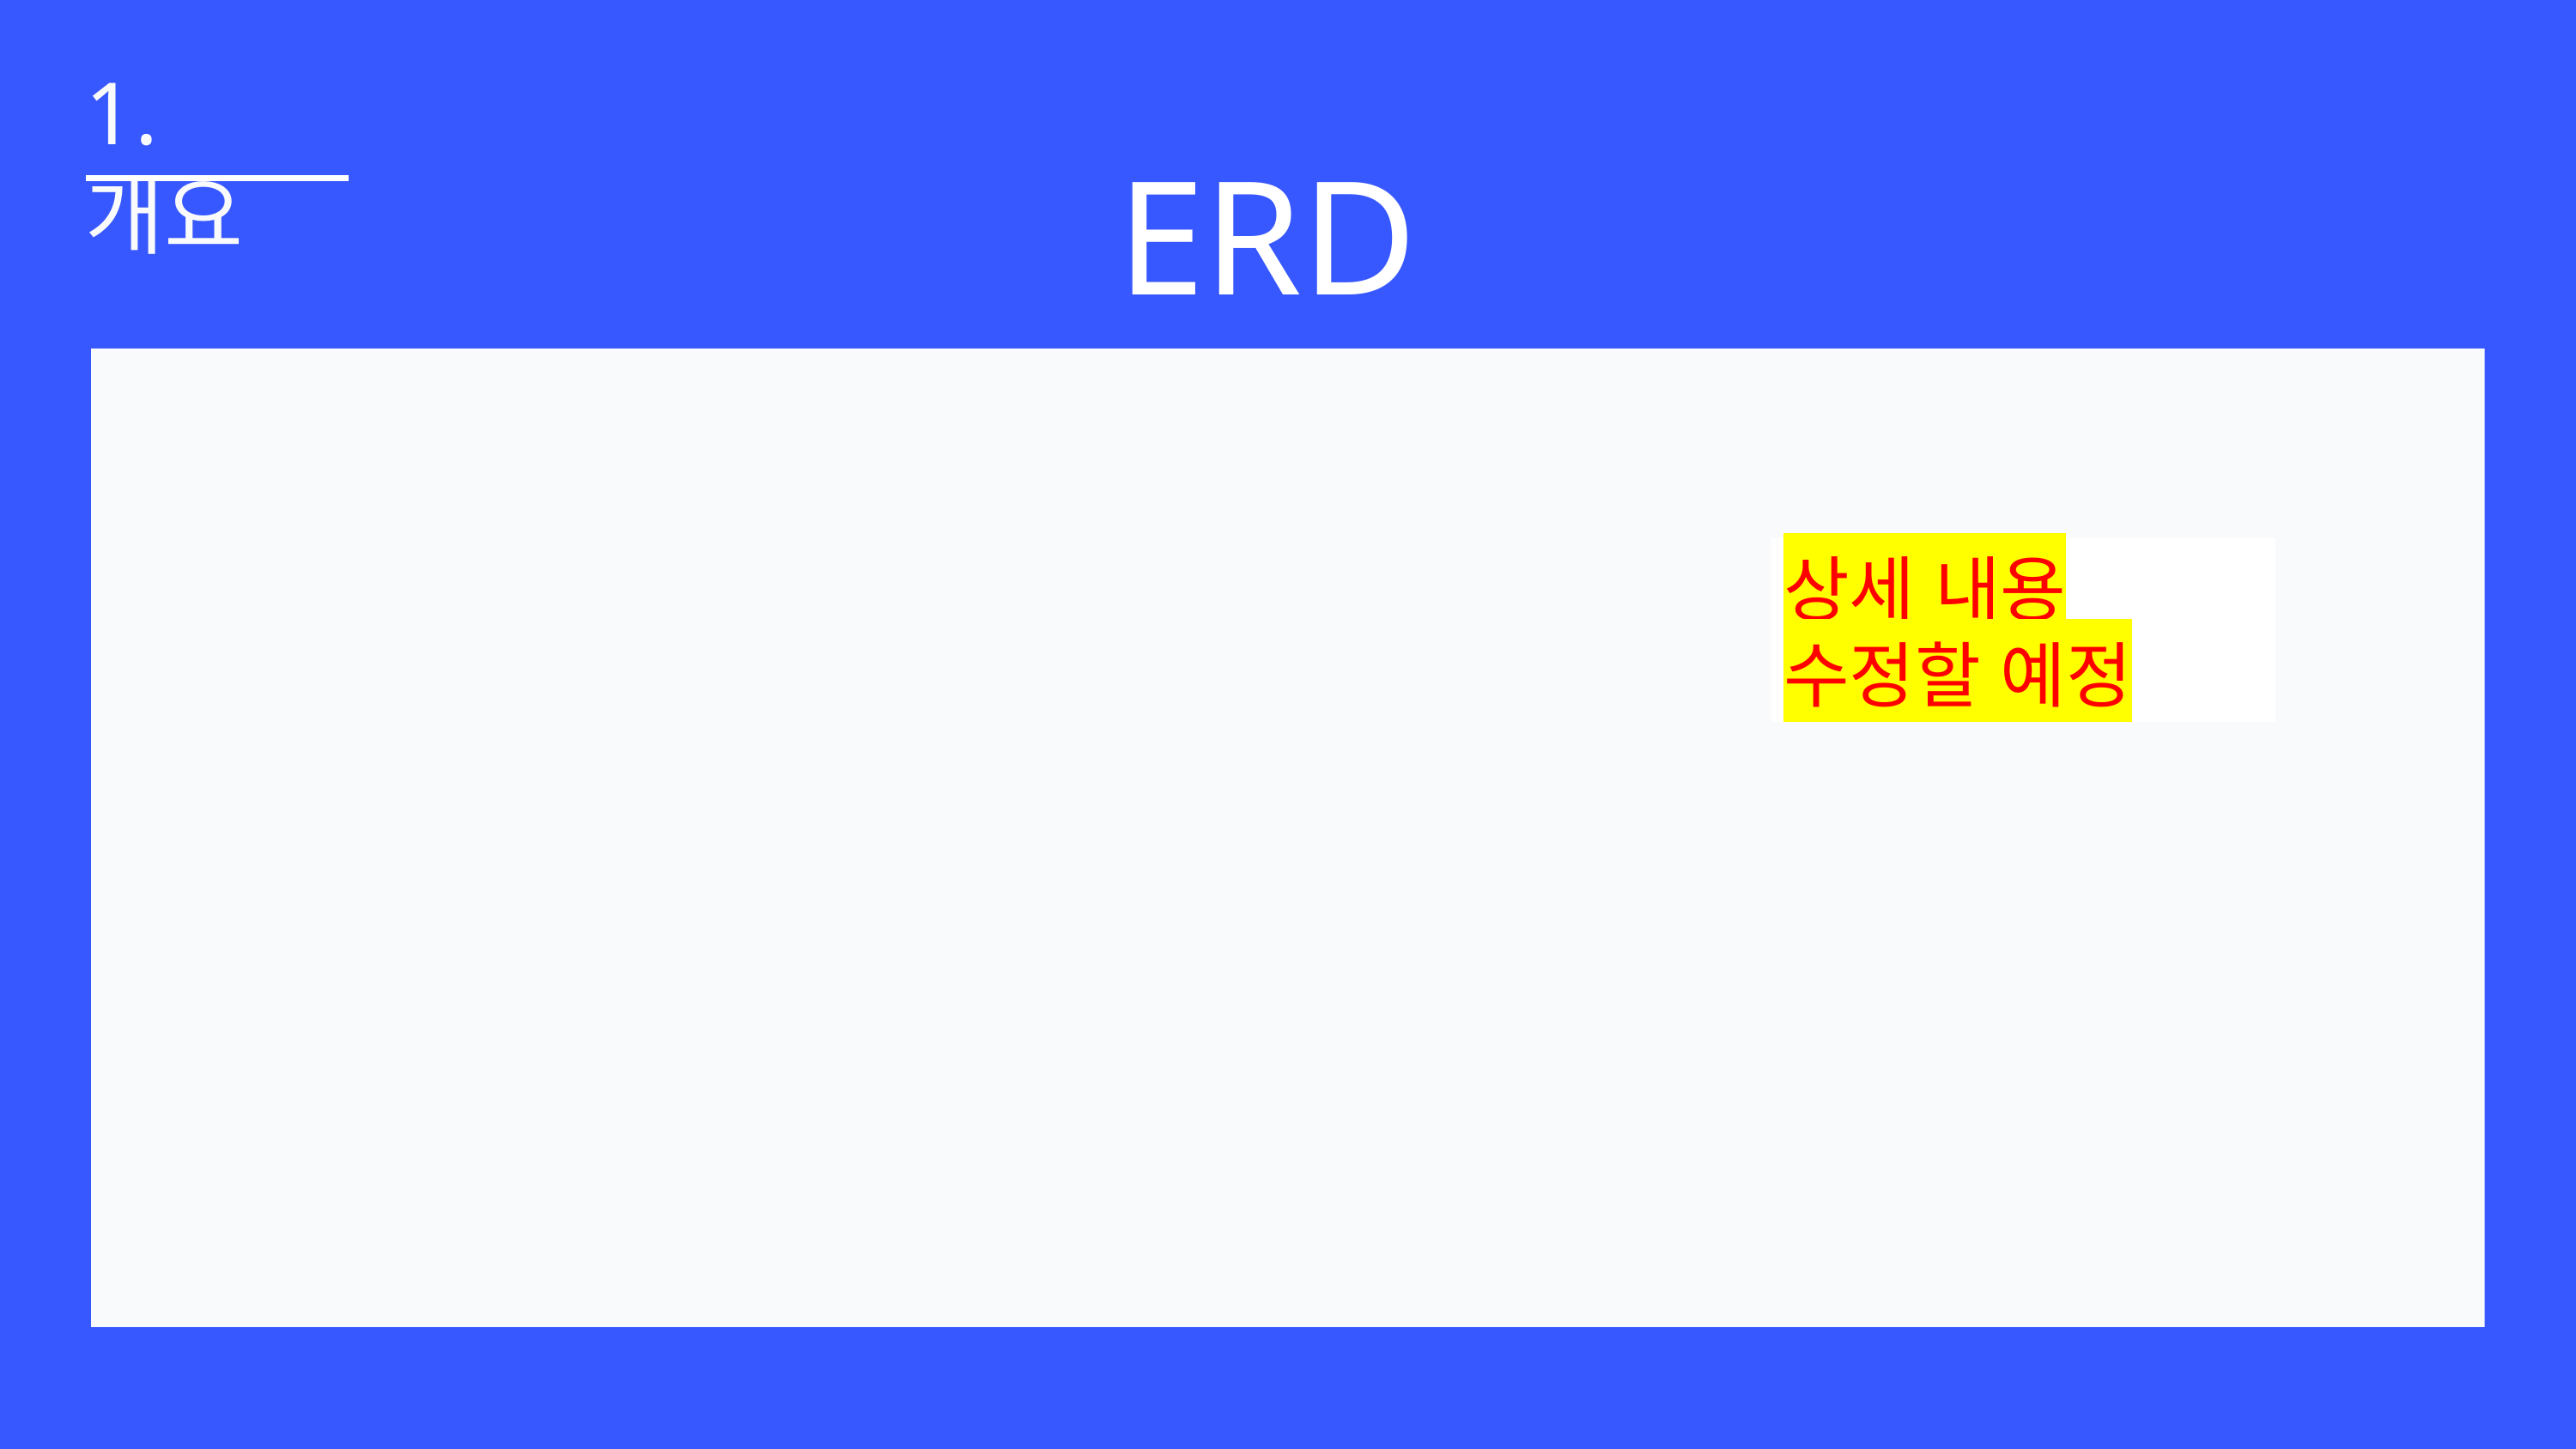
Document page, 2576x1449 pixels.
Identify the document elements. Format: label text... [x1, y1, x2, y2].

text_box 1. 개요 [85, 179, 349, 265]
text_box 1. 개요 [85, 58, 349, 178]
text_box ERD [579, 122, 1996, 327]
text_box [89, 347, 2487, 1329]
text_box 상세 내용 수정할 예정 [1771, 537, 2275, 723]
